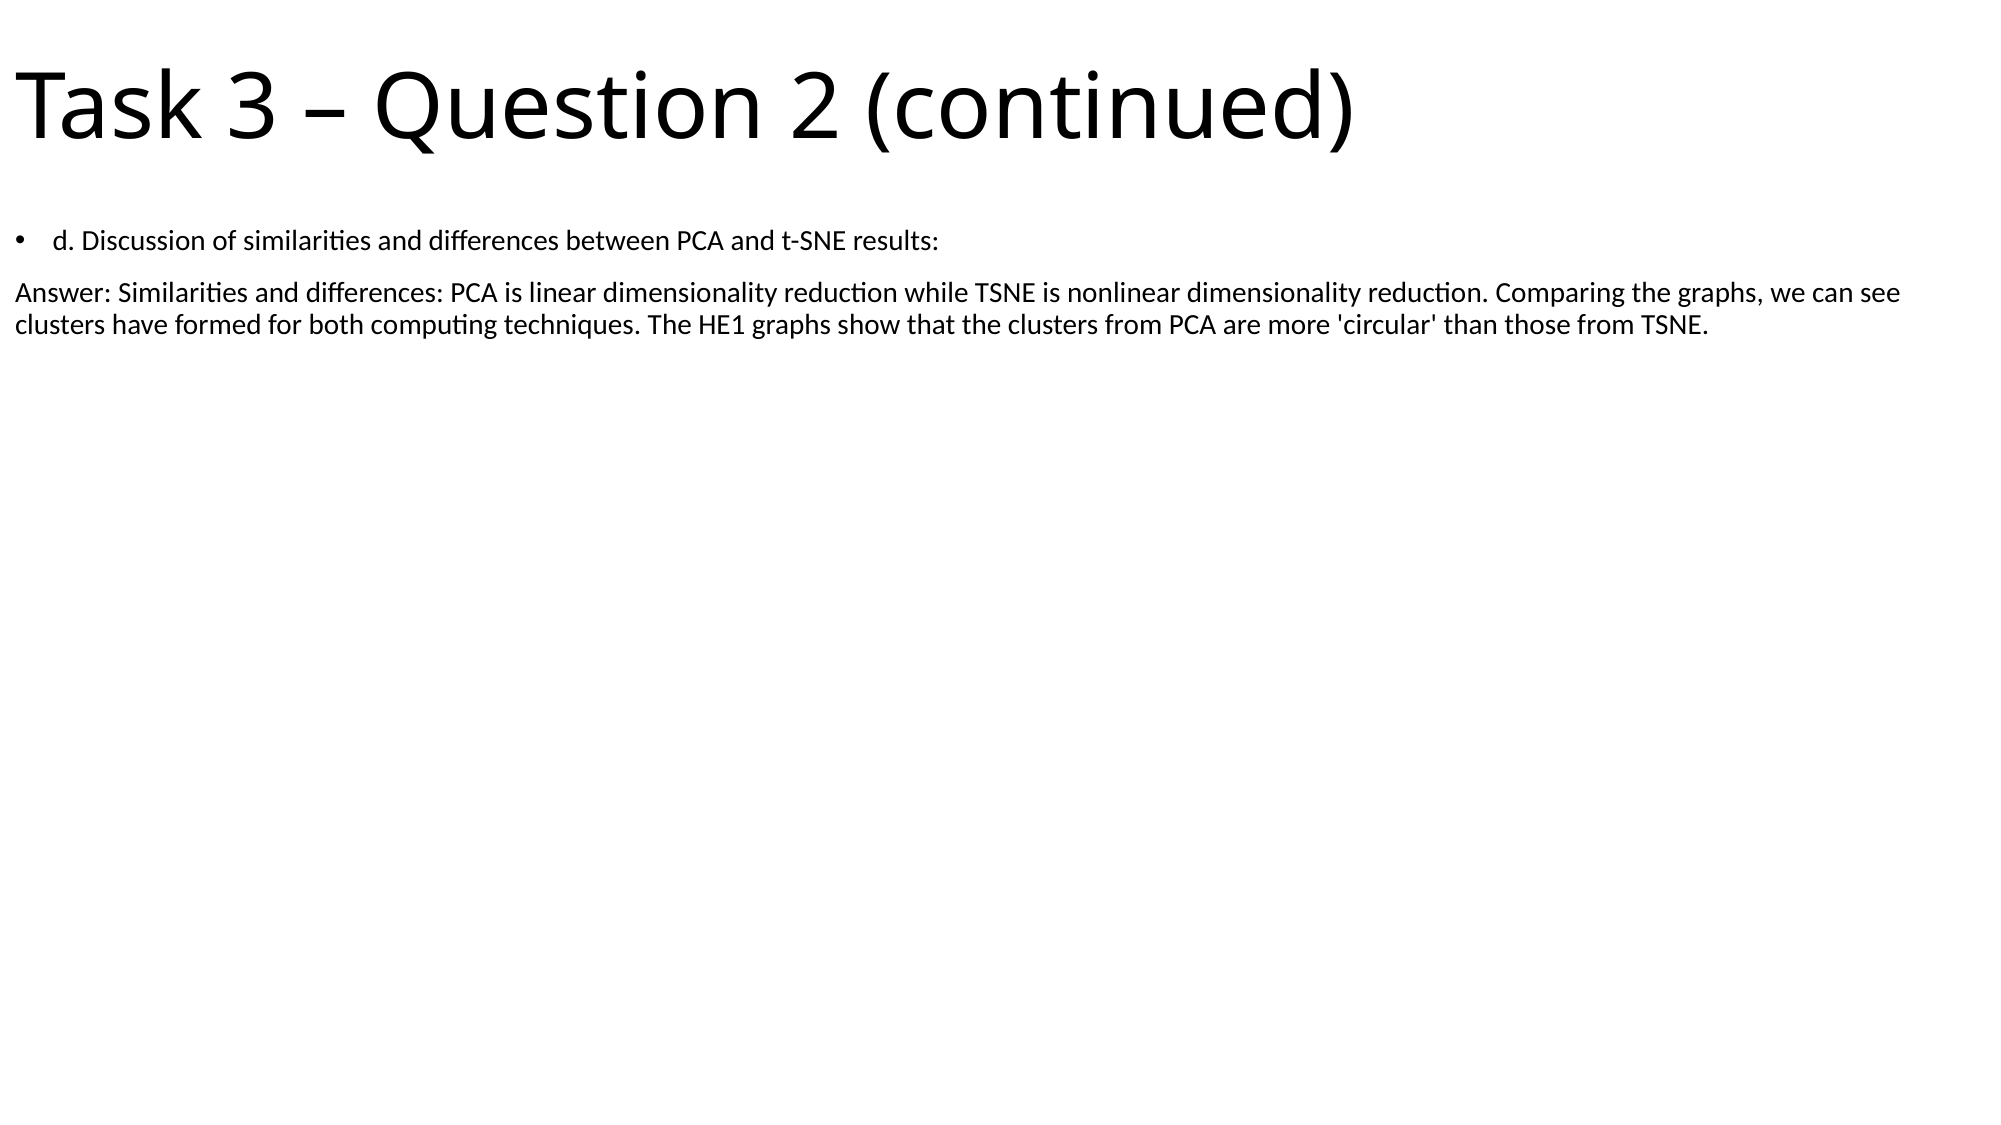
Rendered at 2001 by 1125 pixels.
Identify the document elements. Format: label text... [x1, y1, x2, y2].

title Task 3 – Question 2 (continued) [0, 0, 1725, 217]
list d. Discussion of similarities and differences between PCA and t-SNE results: Answer: Similarities and differences: PCA is linear dimensionality reduction while TSNE is nonlinear dimensionality reduction. Comparing the graphs, we can see clusters have formed for both computing techniques. The HE1 graphs show that the clusters from PCA are more 'circular' than those from TSNE. [0, 217, 2000, 1125]
